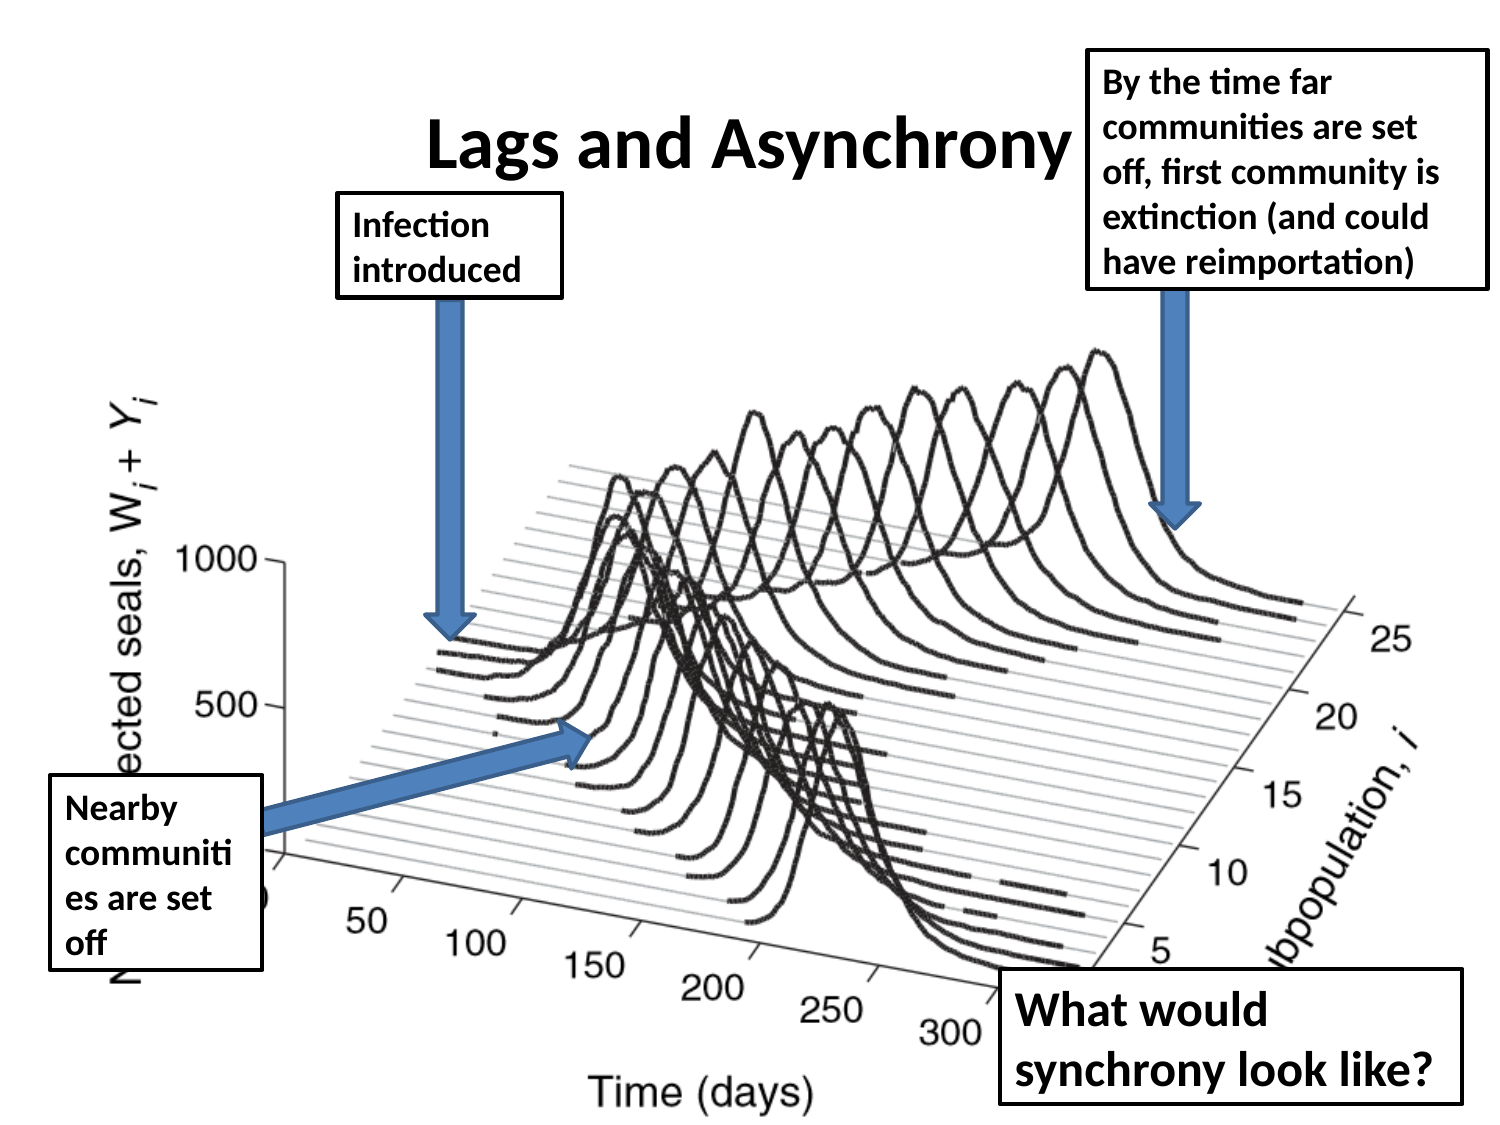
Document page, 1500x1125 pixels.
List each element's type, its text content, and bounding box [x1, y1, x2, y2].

text_box By the time far communities are set off, first community is extinction (and could have reimportation) [1085, 48, 1490, 291]
picture [27, 226, 1473, 1125]
title Lags and Asynchrony [75, 45, 1425, 225]
text_box Infection introduced [335, 191, 564, 225]
